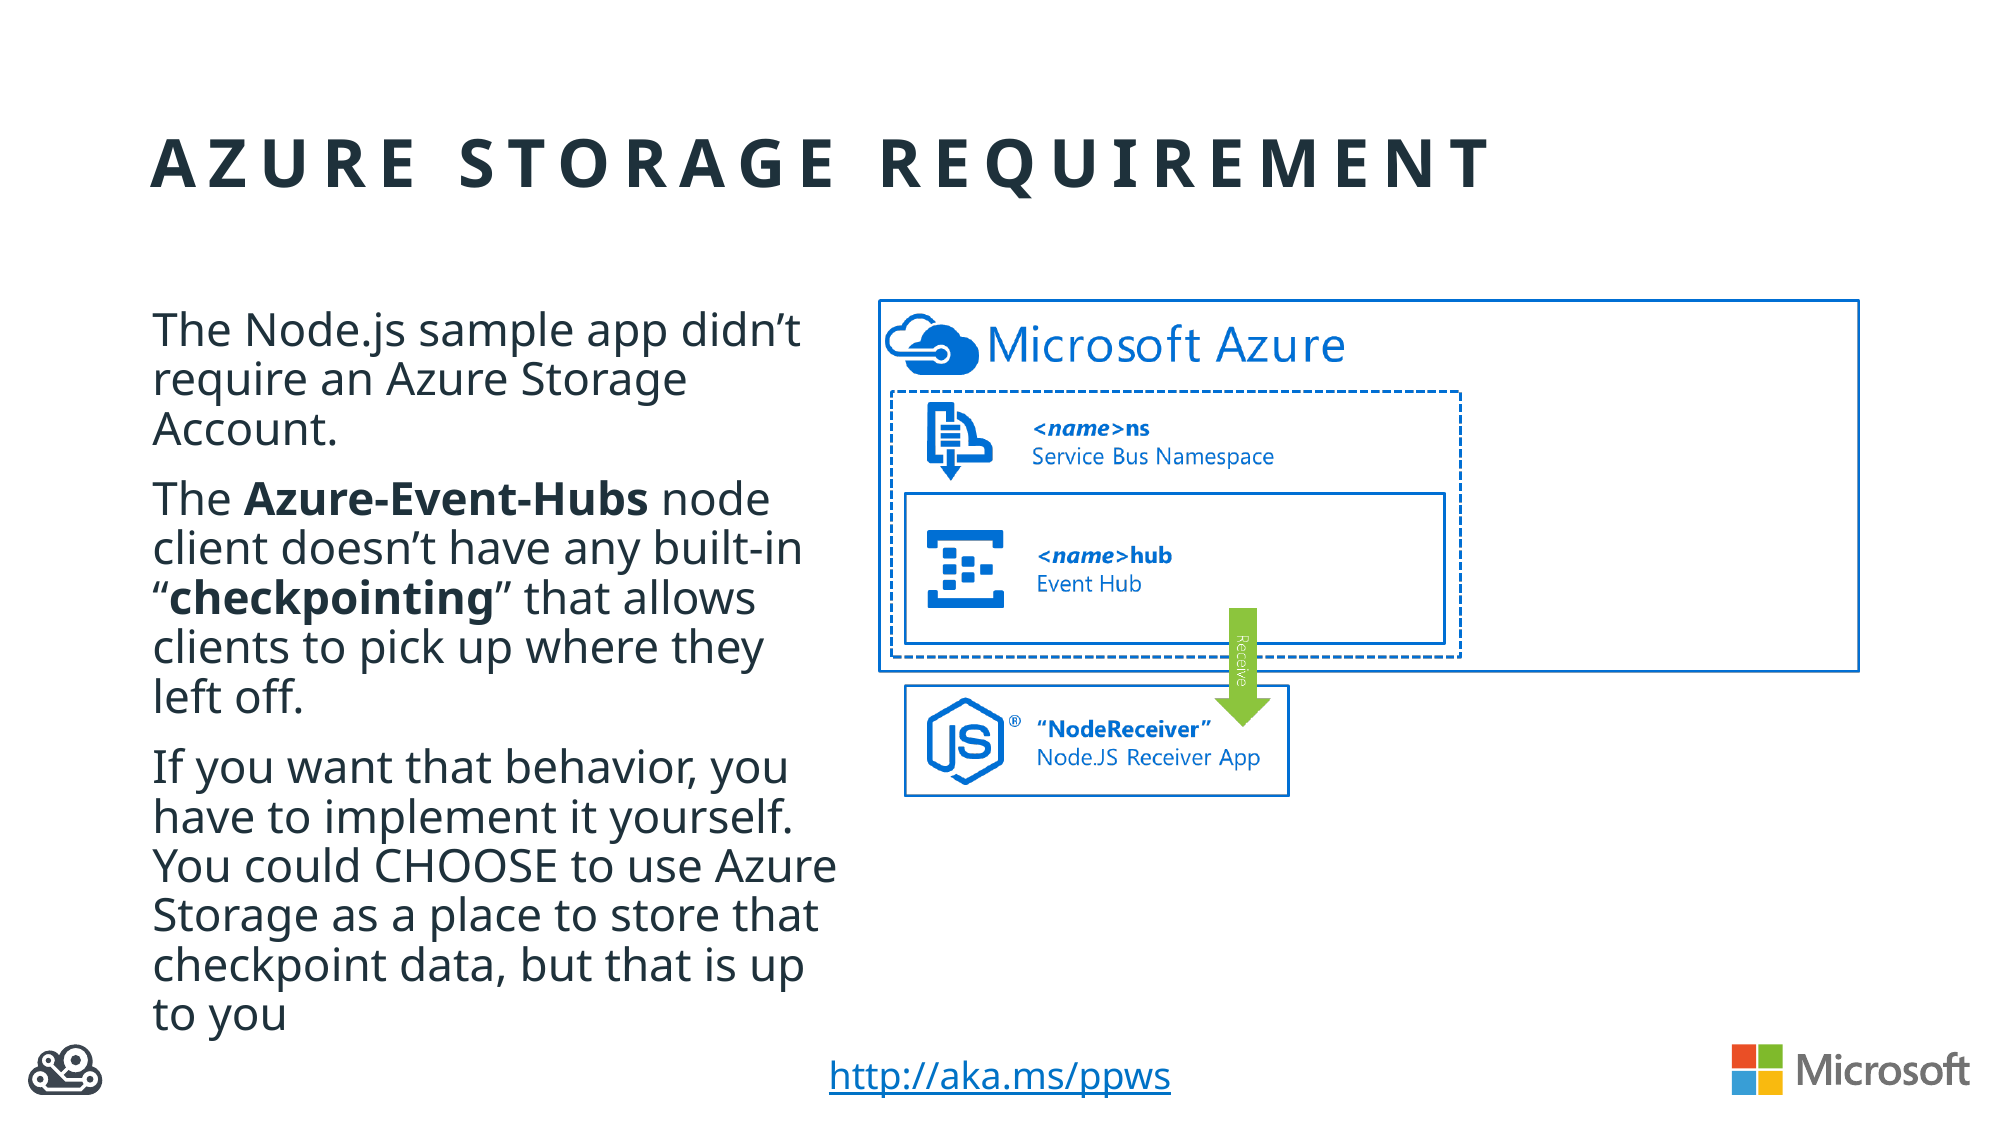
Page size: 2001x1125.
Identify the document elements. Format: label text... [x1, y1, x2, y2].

picture [878, 299, 1861, 797]
title Azure storage requirement [135, 57, 1860, 275]
list The Node.js sample app didn’t require an Azure Storage Account. The Azure-Event-Hubs node client doesn’t have any built-in “checkpointing” that allows clients to pick up where they left off. If you want that behavior, you have to implement it yourself. You could CHOOSE to use Azure Storage as a place to store that checkpoint data, but that is up to you [137, 299, 860, 1014]
